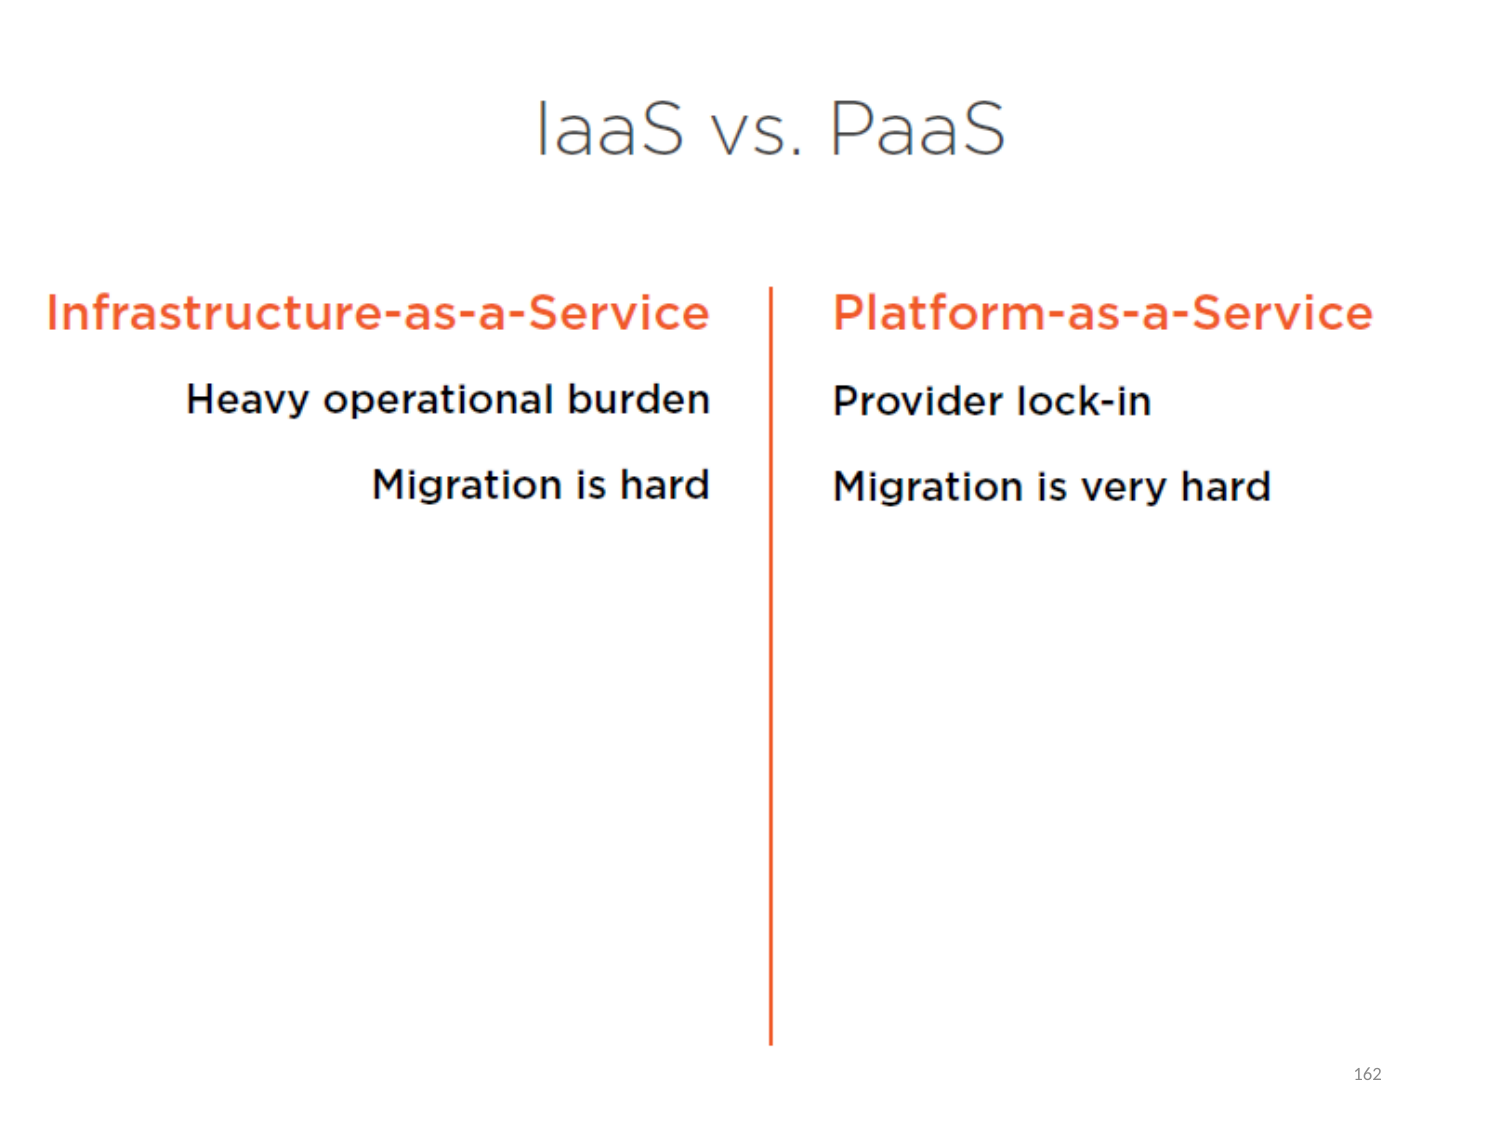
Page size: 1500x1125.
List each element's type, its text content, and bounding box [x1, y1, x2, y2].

picture [0, 64, 1500, 1061]
text_box 162 [1059, 1068, 1397, 1103]
